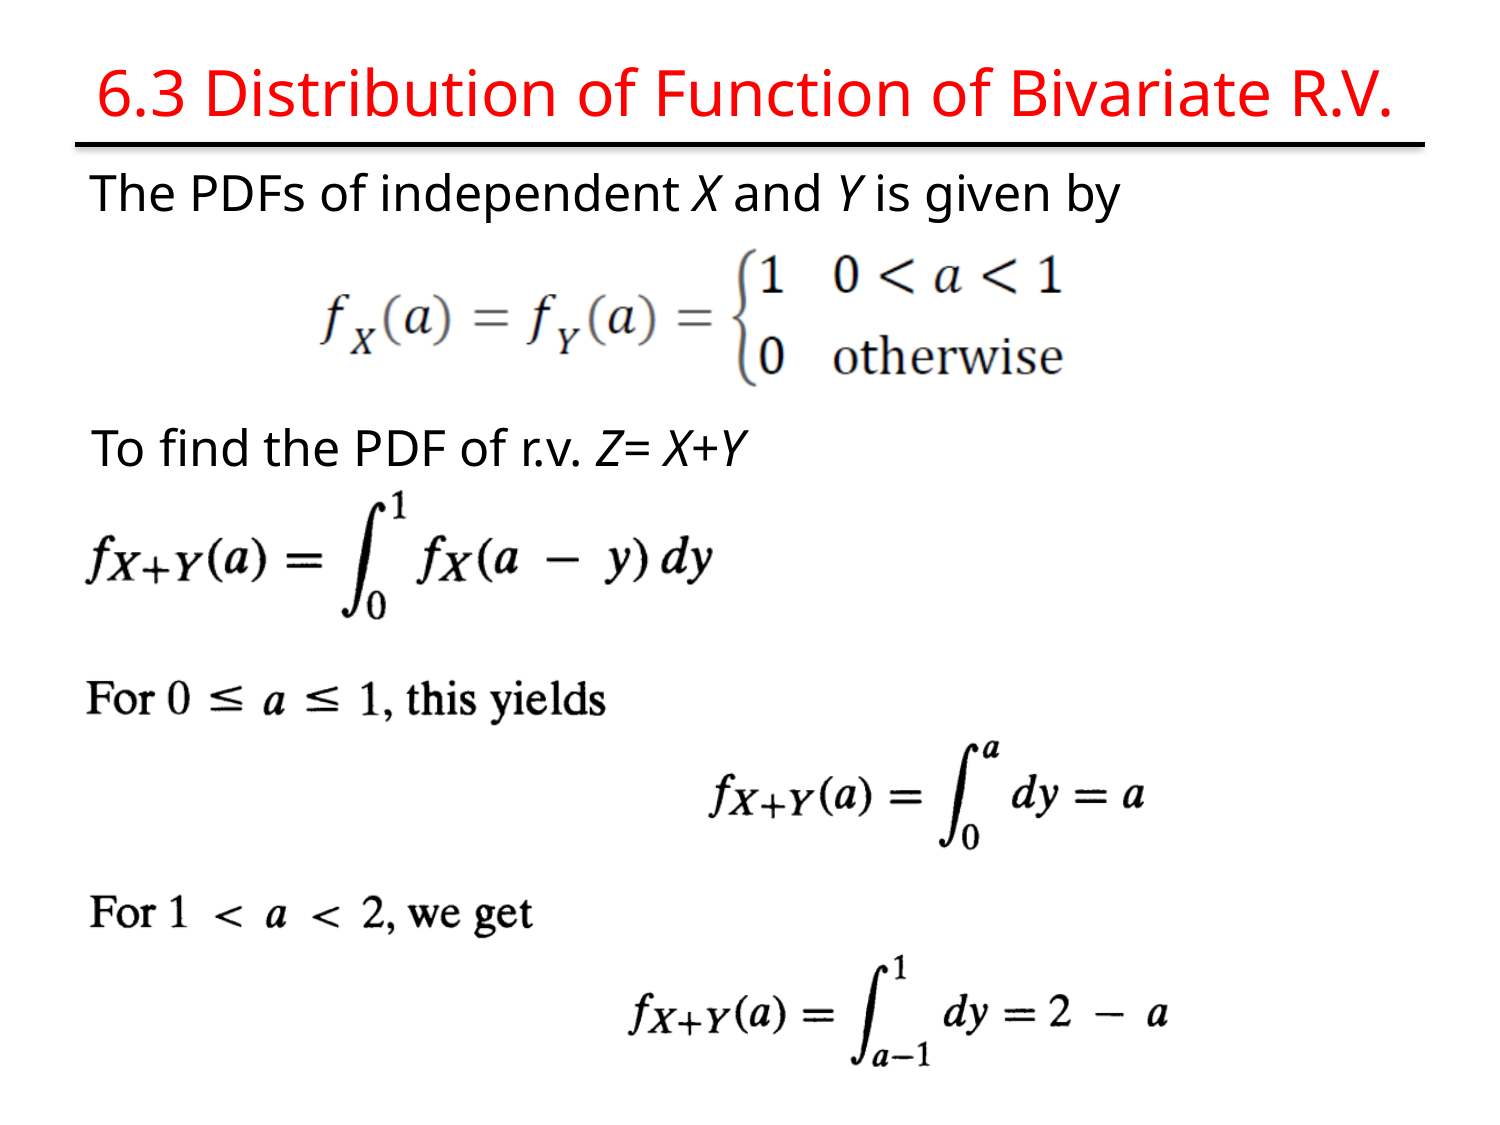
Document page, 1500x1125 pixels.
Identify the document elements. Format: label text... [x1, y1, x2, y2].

picture [81, 488, 718, 626]
picture [81, 673, 1152, 854]
text_box The PDFs of independent X and Y is given by [75, 154, 1423, 409]
picture [316, 244, 1068, 390]
picture [81, 889, 1170, 1069]
text_box To find the PDF of r.v. Z= X+Y [76, 408, 1425, 490]
text_box 6.3 Distribution of Function of Bivariate R.V. [81, 45, 1432, 145]
